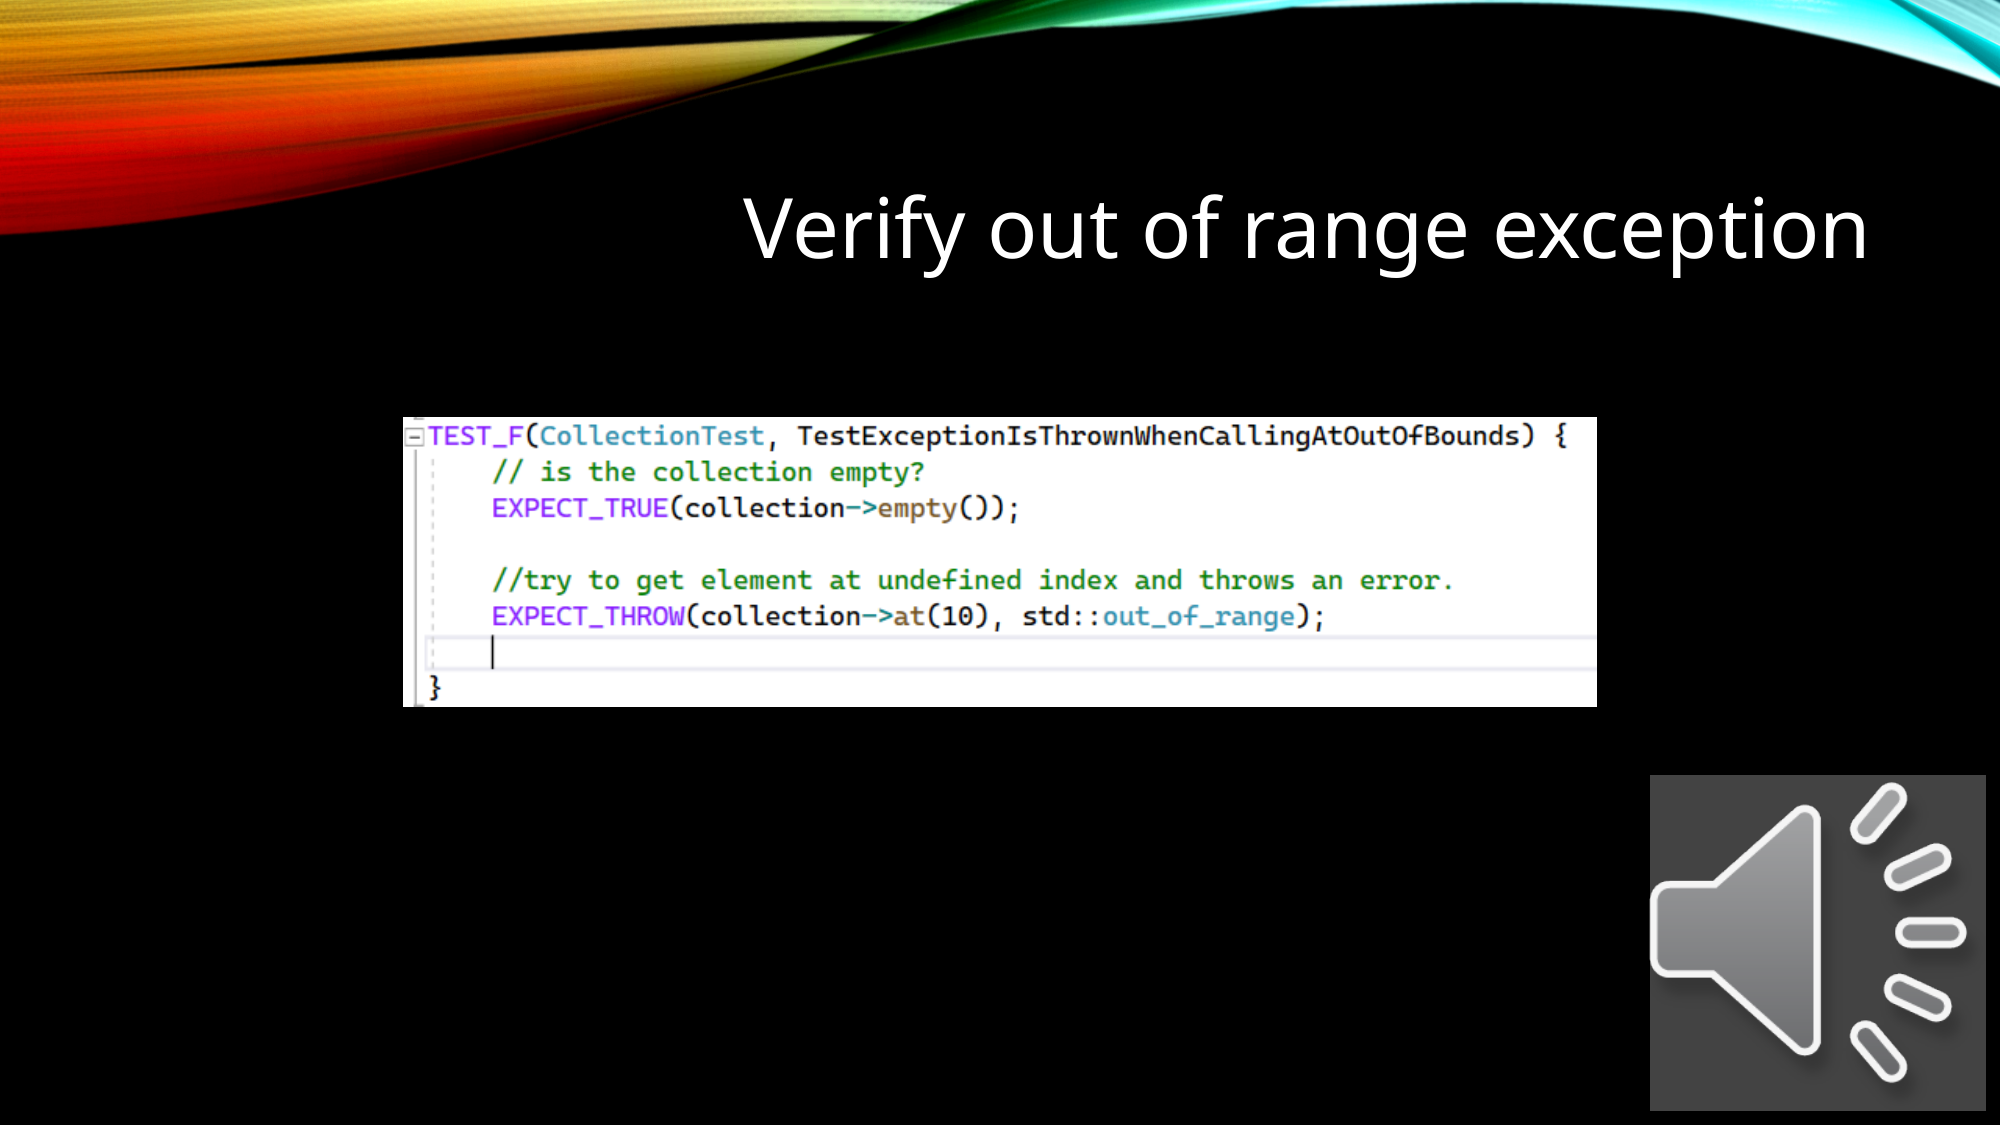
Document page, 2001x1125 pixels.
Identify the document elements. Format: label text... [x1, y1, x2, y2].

picture [1648, 773, 1987, 1112]
picture [0, 0, 2000, 237]
picture [402, 417, 1598, 708]
title Verify out of range exception [474, 125, 1888, 338]
